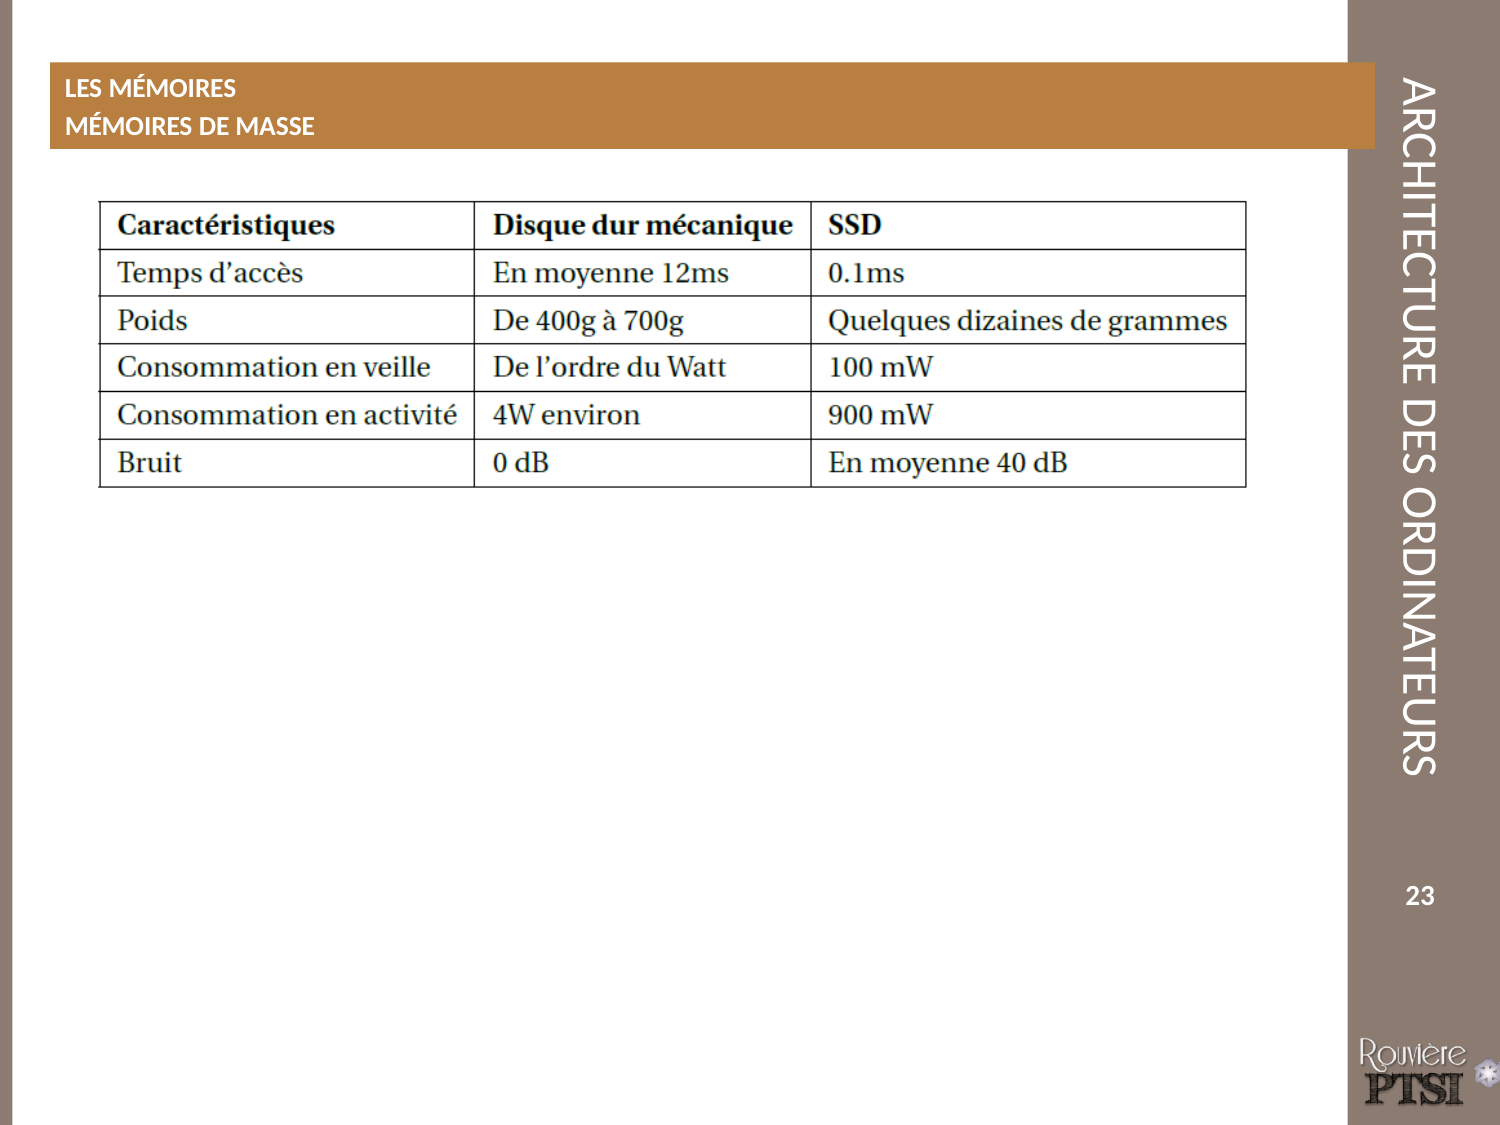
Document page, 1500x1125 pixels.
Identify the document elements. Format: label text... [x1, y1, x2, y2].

slide_number 23 [1340, 869, 1500, 917]
picture [88, 196, 1258, 494]
list Les mémoires Mémoires de masse [50, 62, 1375, 149]
picture [1359, 1037, 1500, 1109]
